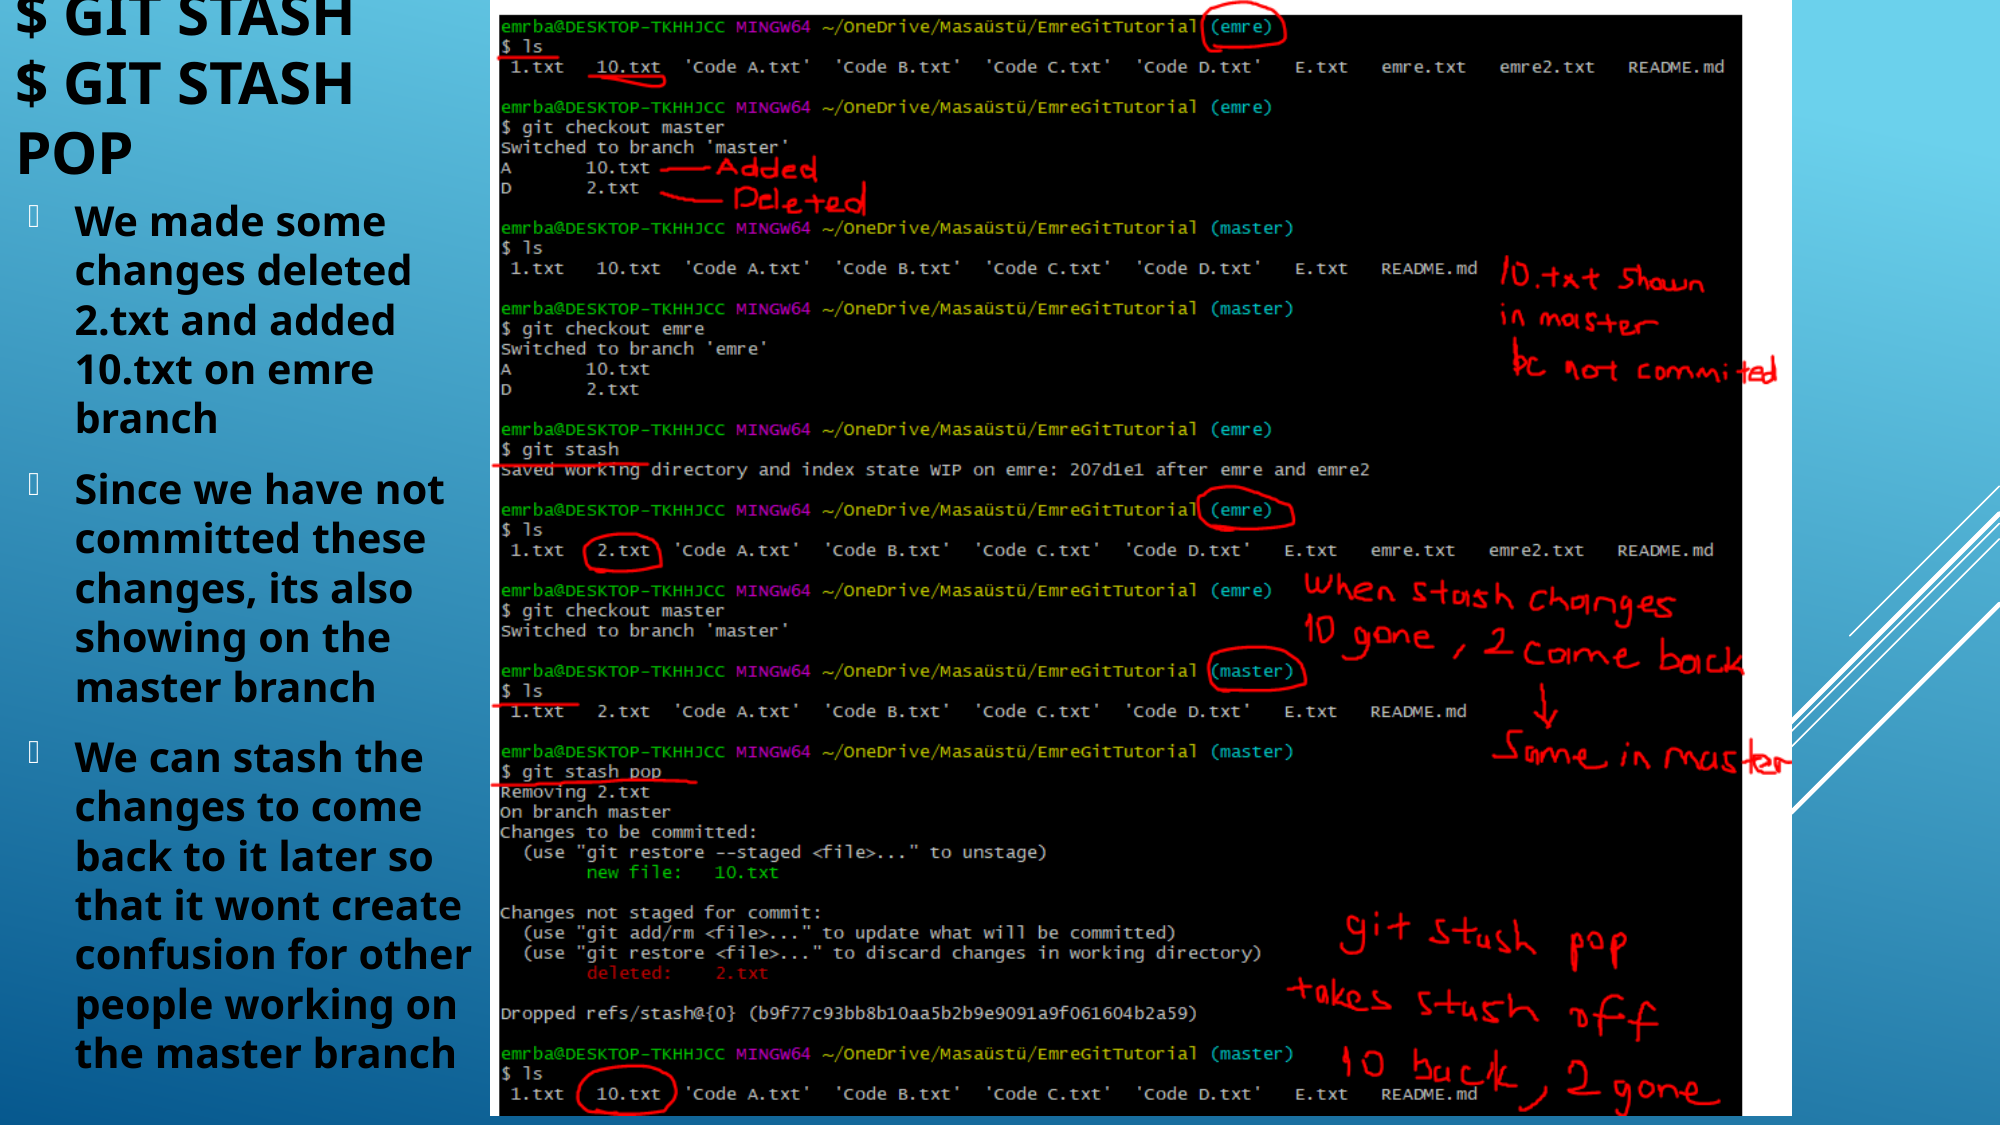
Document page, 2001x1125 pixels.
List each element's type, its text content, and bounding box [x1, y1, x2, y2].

title $ git stash $ git stash pop [0, 16, 490, 147]
picture [490, 0, 1792, 1116]
list We made some changes deleted 2.txt and added 10.txt on emre branch Since we have not committed these changes, its also showing on the master branch We can stash the changes to come back to it later so that it wont create confusion for other people working on the master branch [13, 163, 490, 1109]
